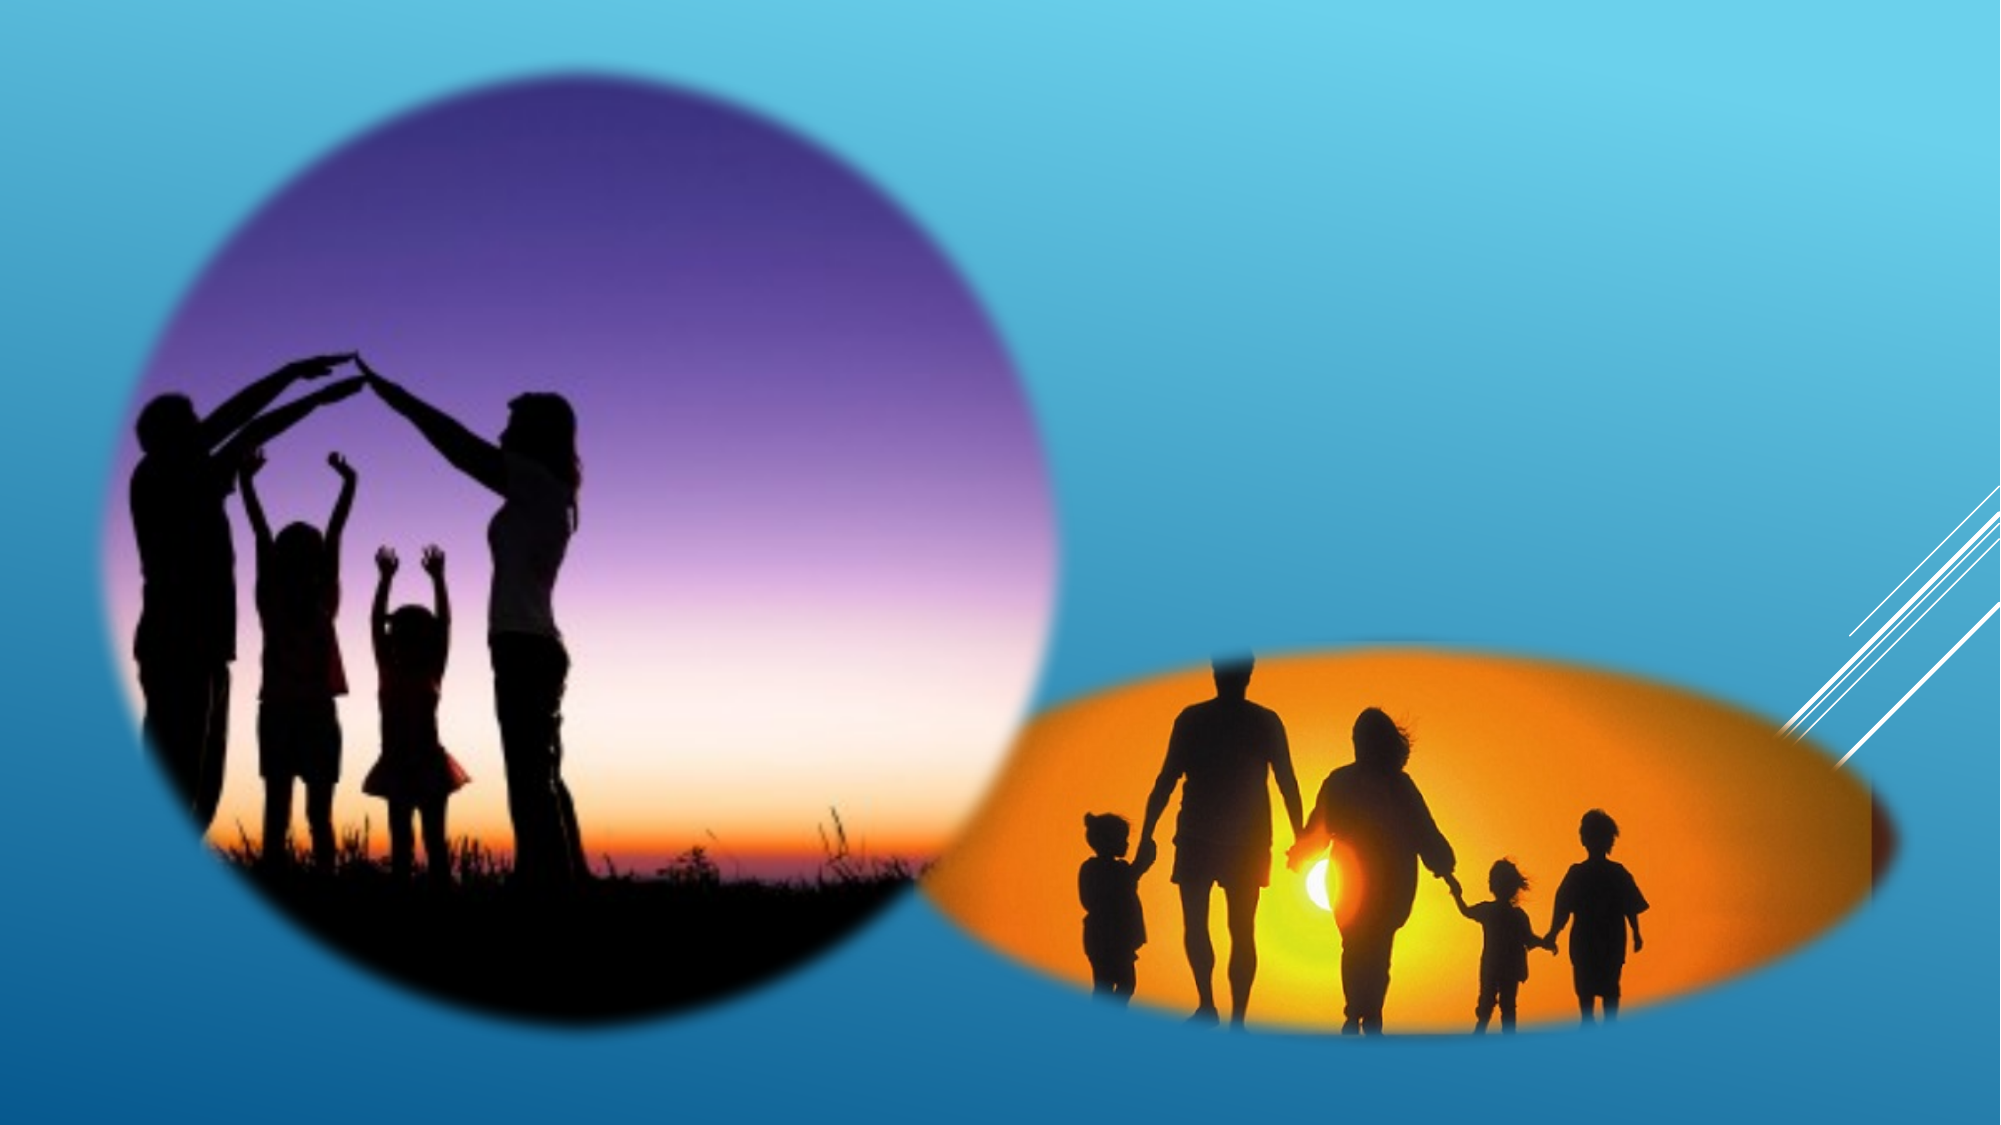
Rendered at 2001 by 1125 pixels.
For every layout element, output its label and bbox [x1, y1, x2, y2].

picture [84, 55, 1916, 1048]
